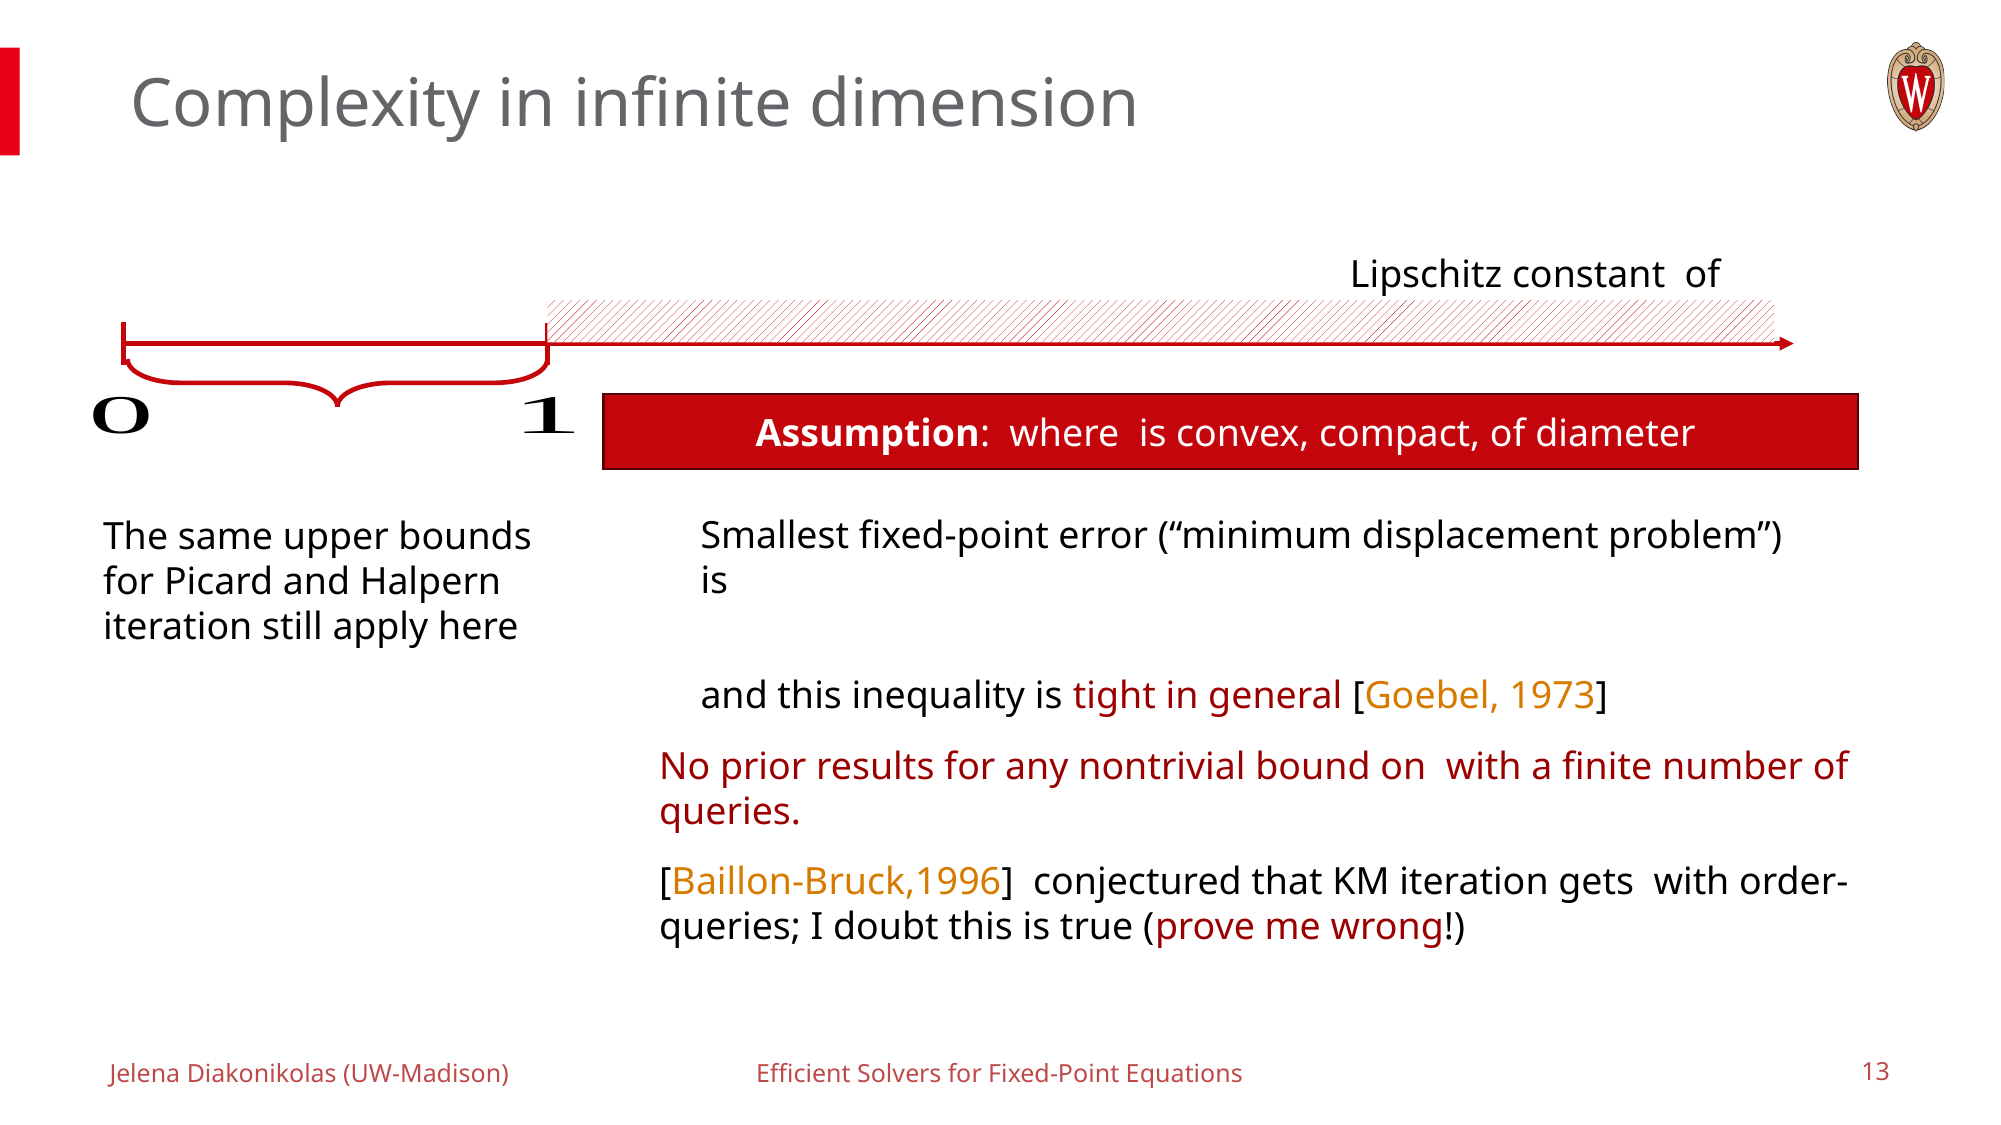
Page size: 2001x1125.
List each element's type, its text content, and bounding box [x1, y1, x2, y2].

picture [0, 32, 36, 170]
slide_number Jelena Diakonikolas (UW-Madison) [94, 1042, 545, 1103]
text_box The same upper bounds for Picard and Halpern iteration still apply here [88, 504, 606, 654]
picture [1887, 42, 1945, 132]
title Complexity in infinite dimension [115, 38, 1804, 171]
footer Efficient Solvers for Fixed-Point Equations [662, 1042, 1338, 1103]
slide_number 12 [1455, 1042, 1905, 1103]
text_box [88, 242, 1831, 447]
